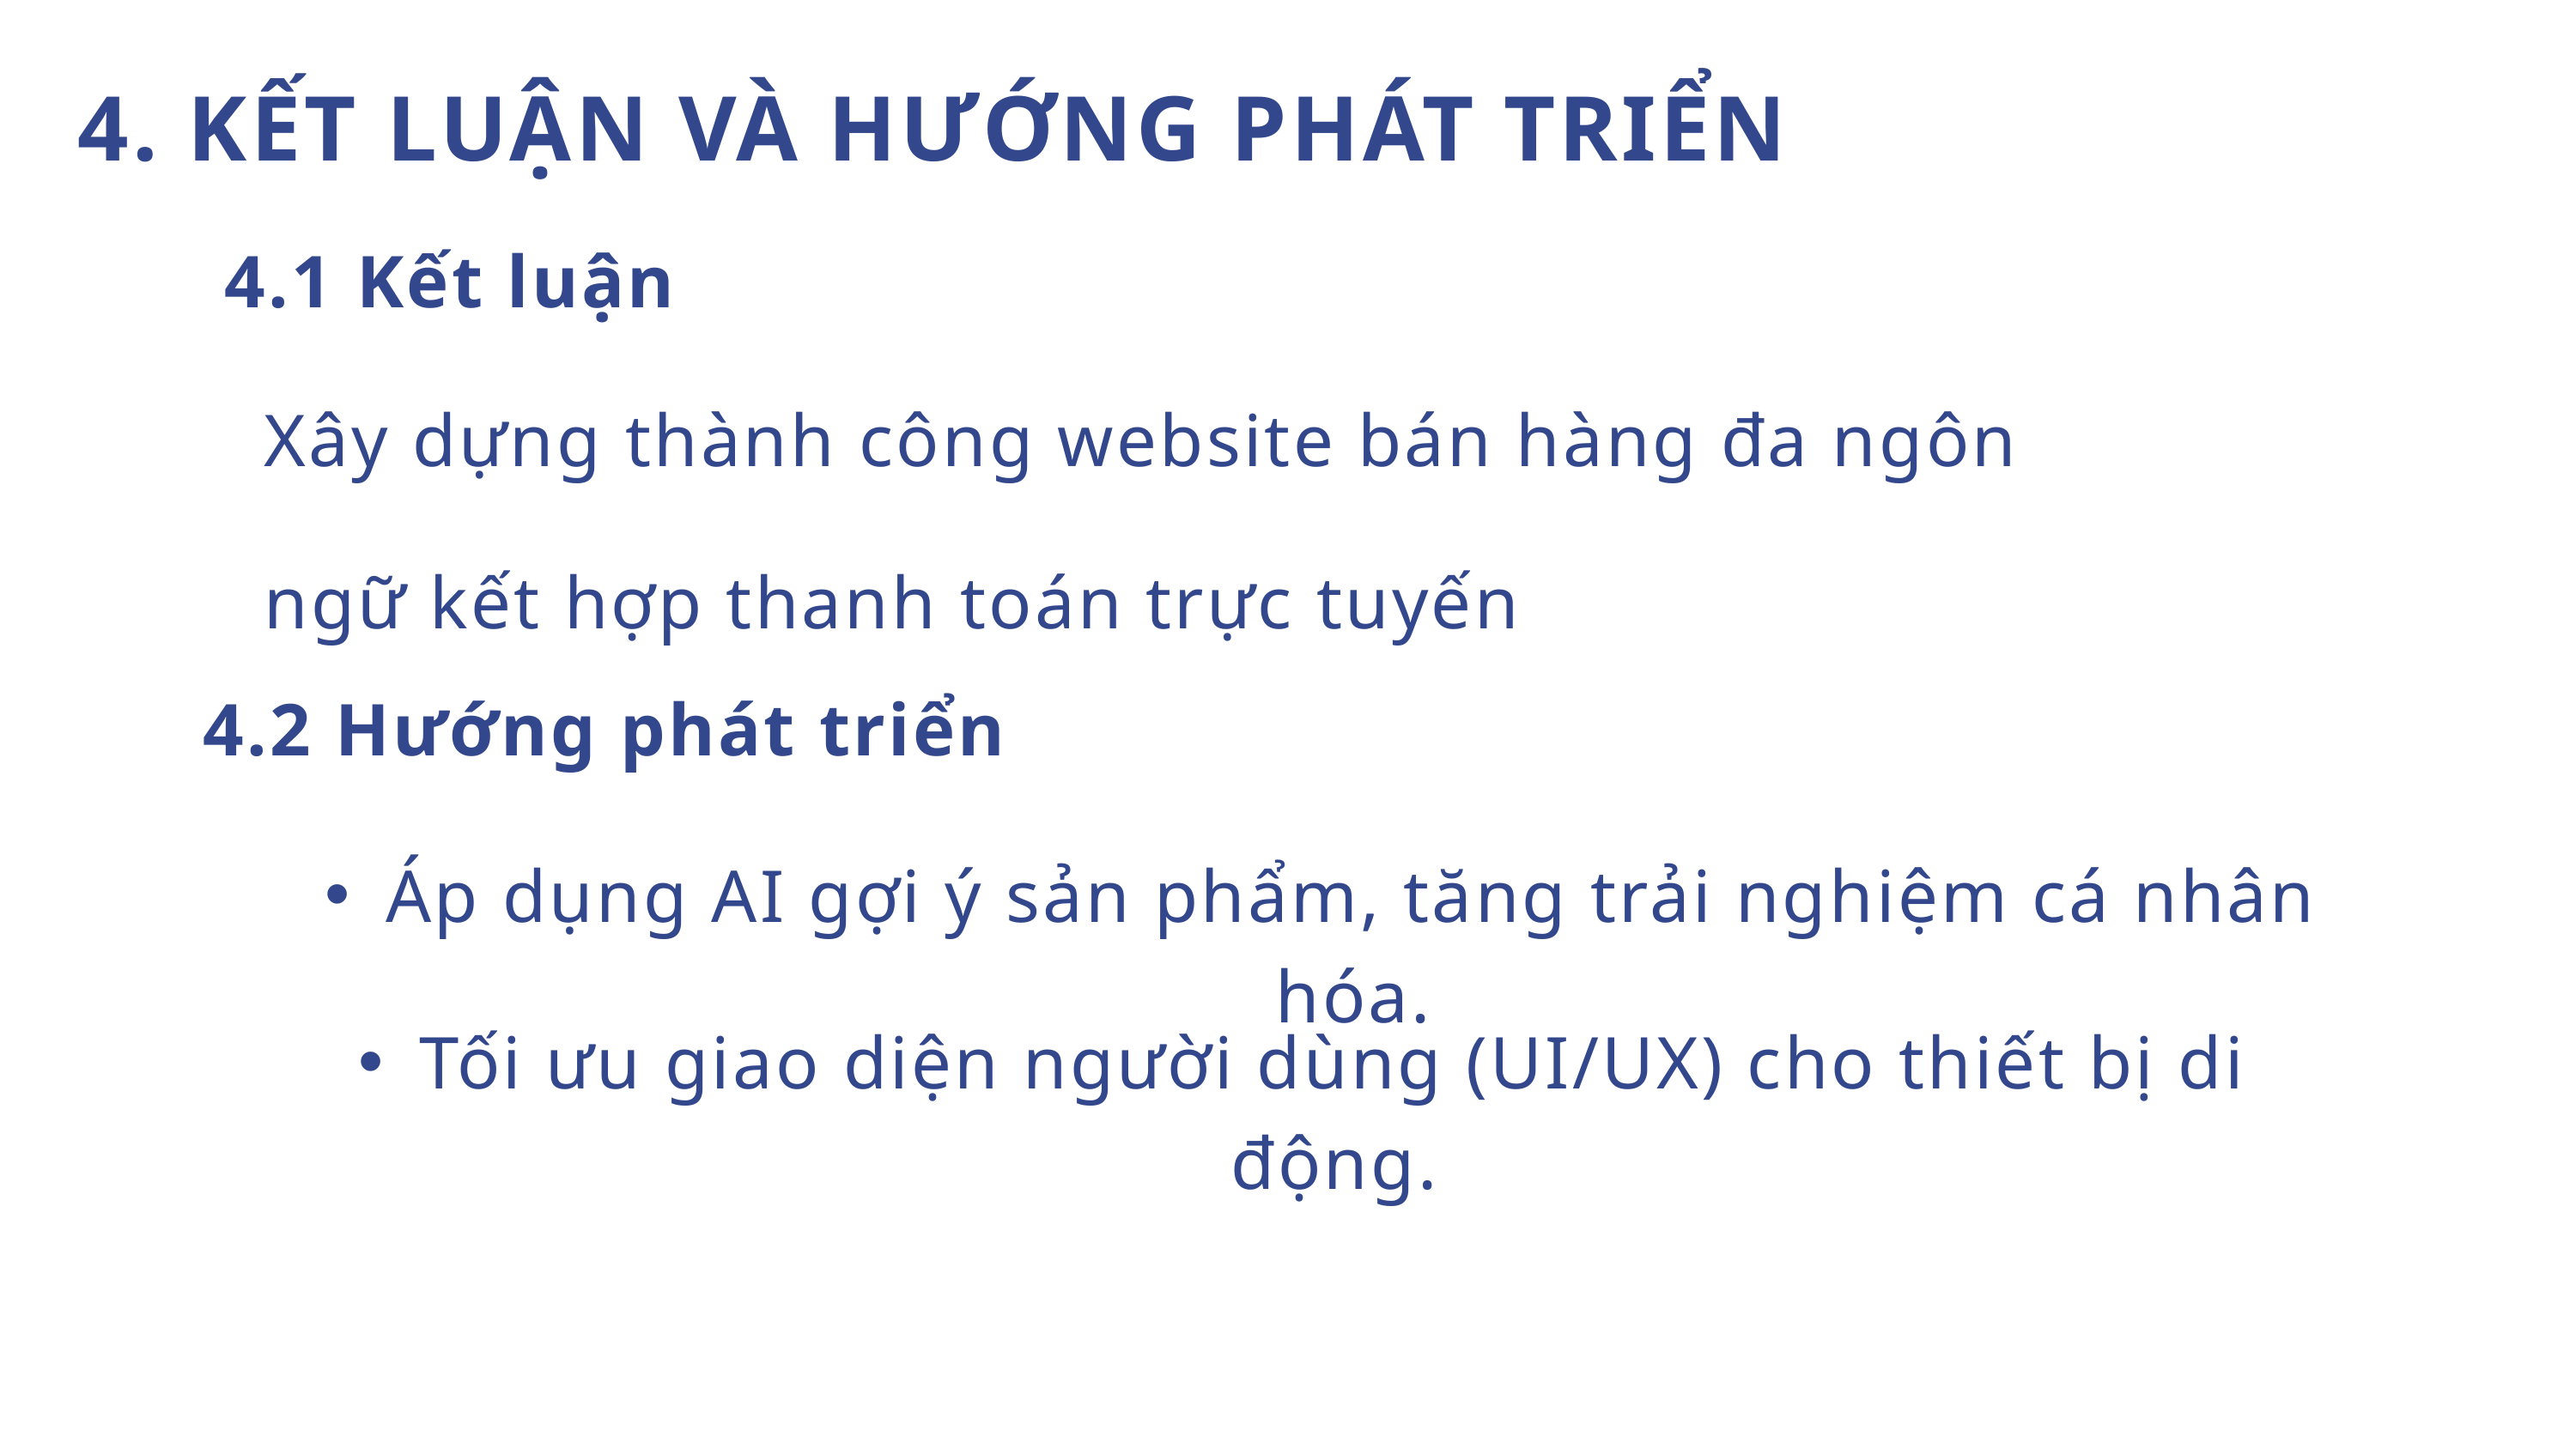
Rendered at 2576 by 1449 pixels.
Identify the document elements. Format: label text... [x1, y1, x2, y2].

text_box 4. KẾT LUẬN VÀ HƯỚNG PHÁT TRIỂN [77, 53, 1923, 179]
text_box Xây dựng thành công website bán hàng đa ngôn ngữ kết hợp thanh toán trực tuyến [264, 319, 2148, 643]
text_box 4.2 Hướng phát triển [203, 670, 1064, 770]
text_box Áp dụng AI gợi ý sản phẩm, tăng trải nghiệm cá nhân hóa. [202, 836, 2383, 1037]
text_box 4.1 Kết luận [203, 222, 744, 323]
text_box Tối ưu giao diện người dùng (UI/UX) cho thiết bị di động. [206, 1003, 2340, 1203]
